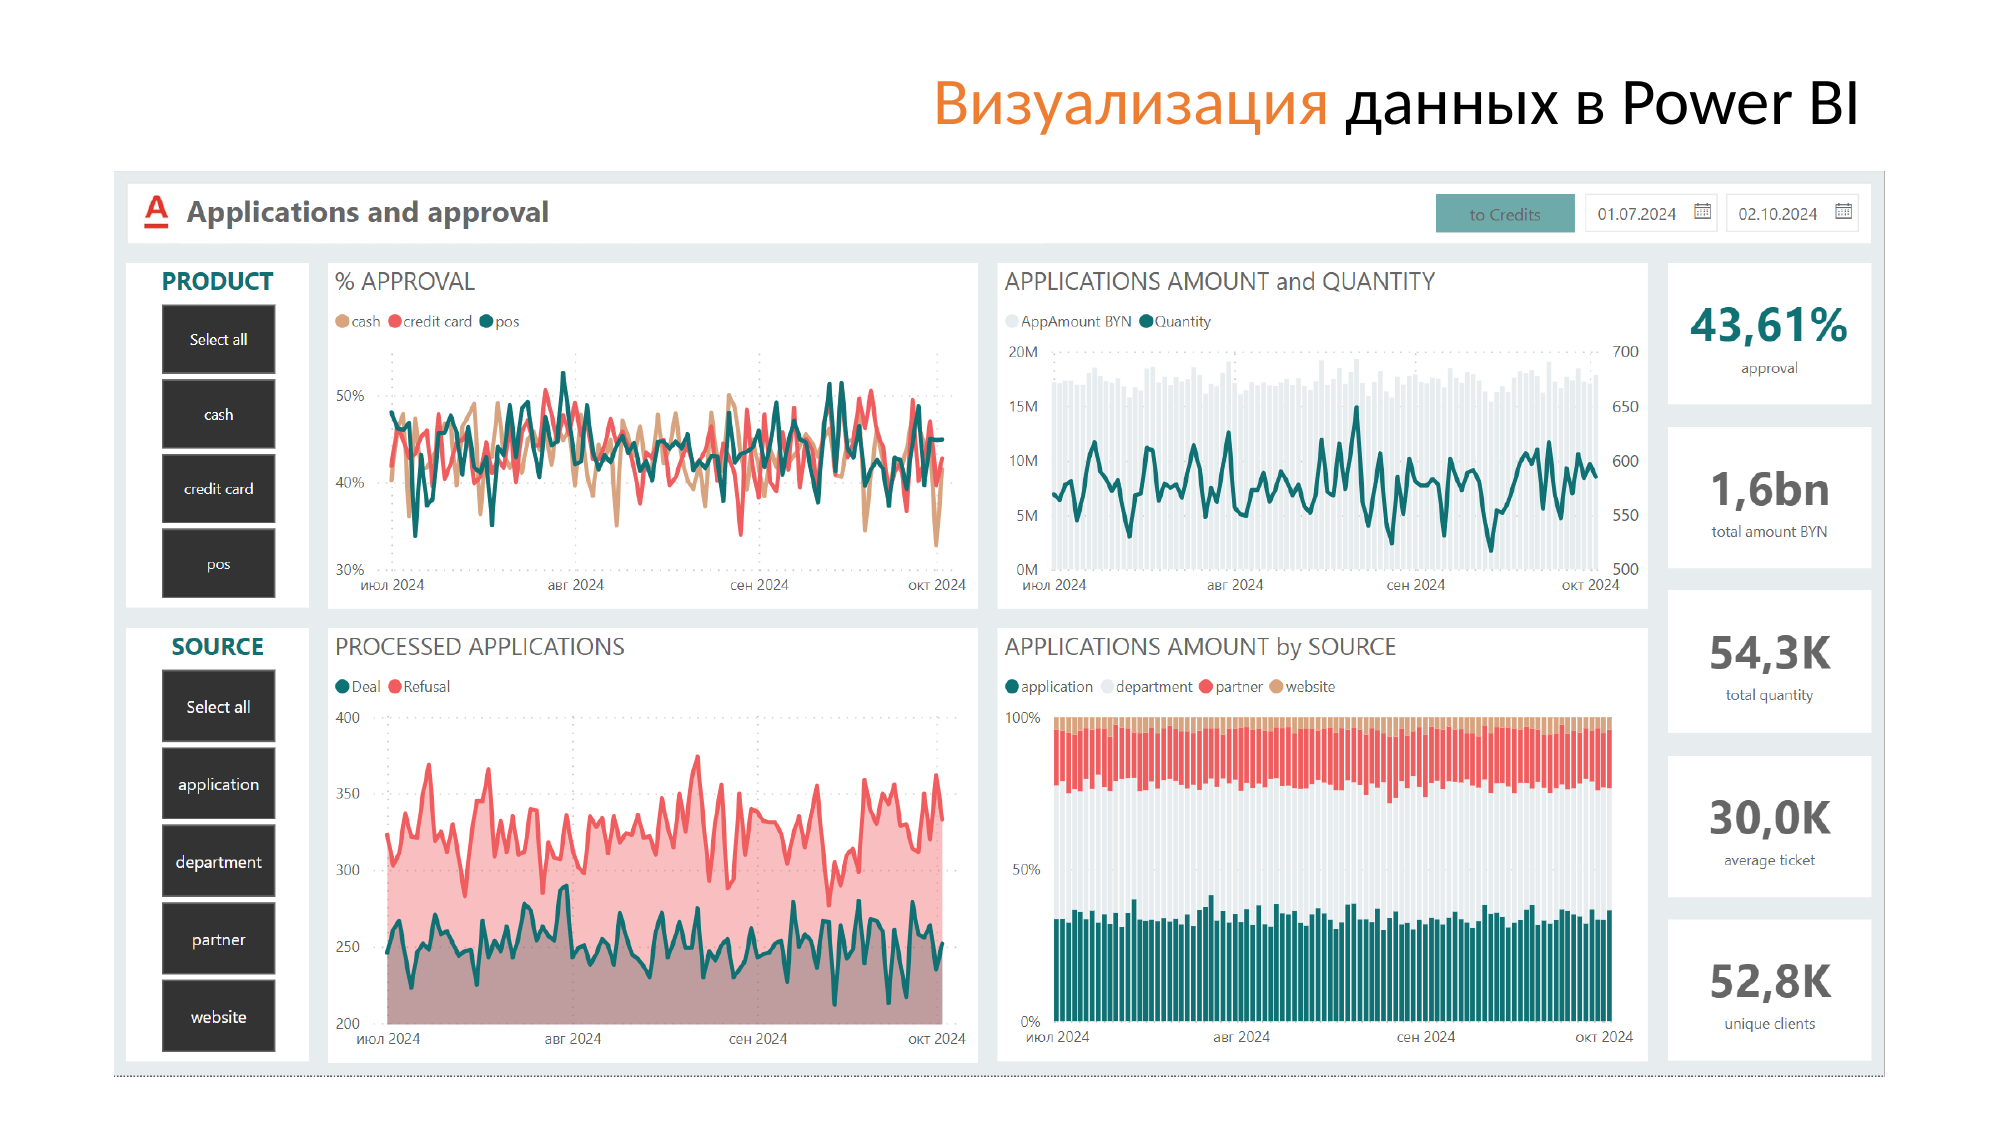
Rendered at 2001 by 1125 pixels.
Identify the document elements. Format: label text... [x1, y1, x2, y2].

picture [114, 171, 1886, 1077]
text_box Визуализация данных в Power BI [918, 50, 1916, 146]
